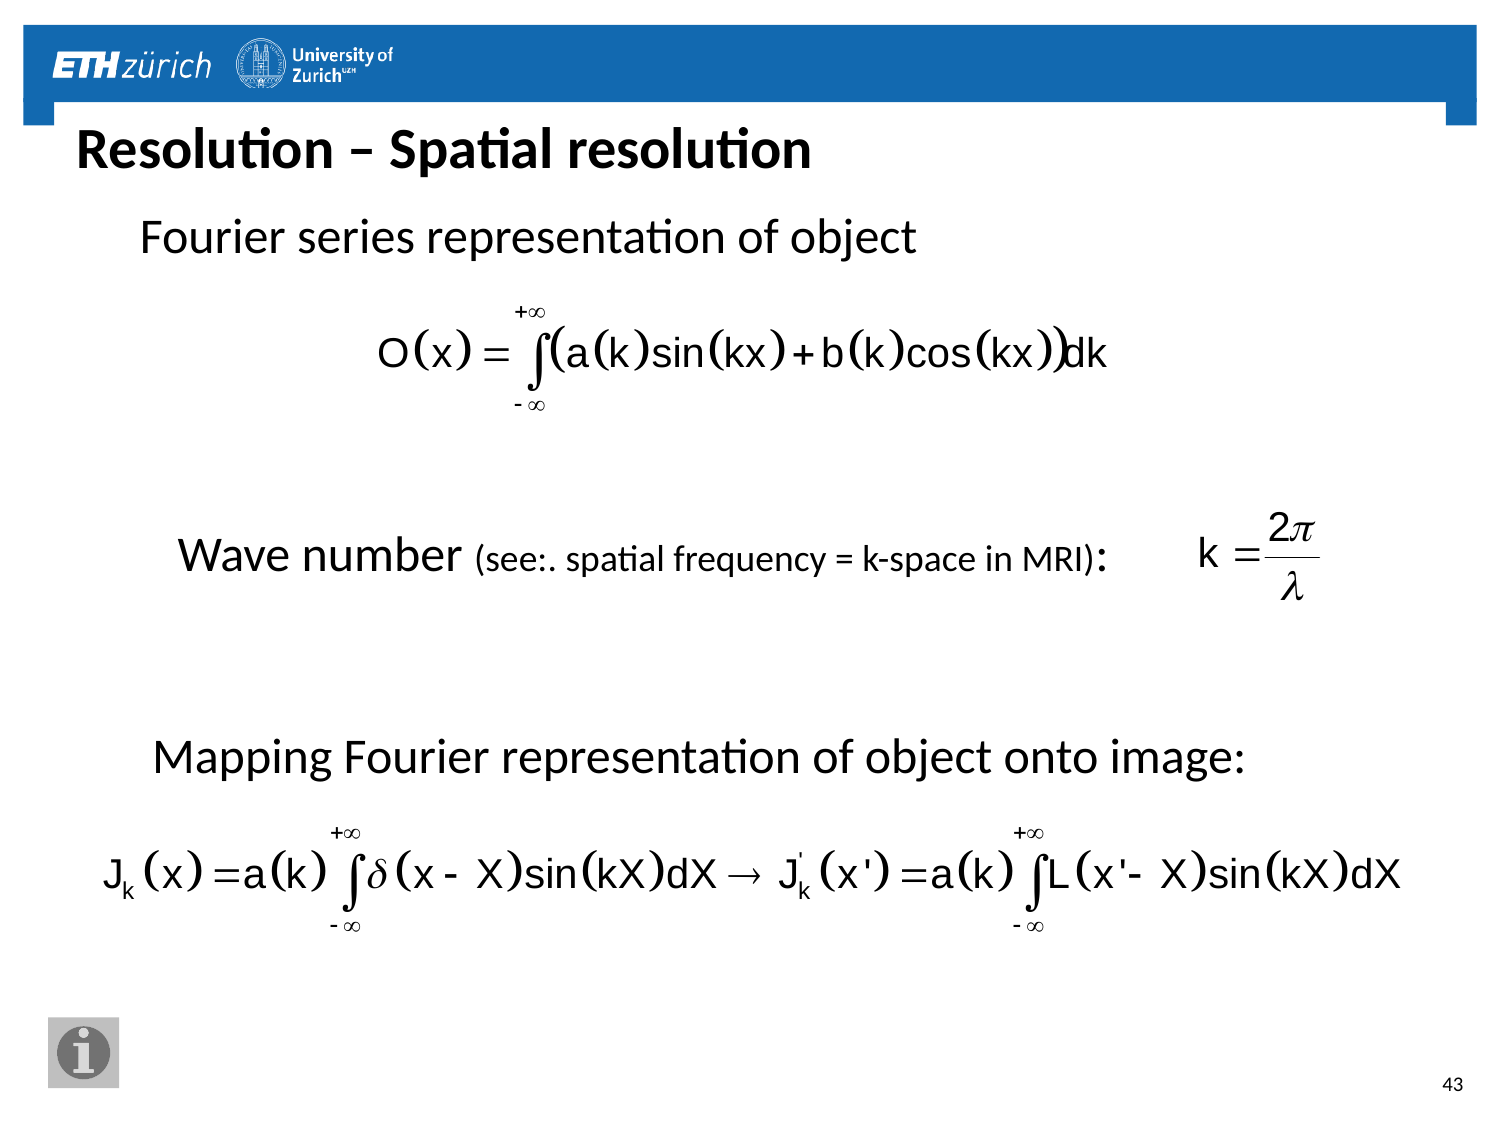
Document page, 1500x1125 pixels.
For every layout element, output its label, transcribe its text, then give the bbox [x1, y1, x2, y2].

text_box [371, 290, 1117, 420]
text_box [48, 1017, 120, 1089]
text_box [96, 811, 1408, 941]
slide_number 43 [1413, 1052, 1479, 1113]
text_box Wave number (see:. spatial frequency = k-space in MRI): [162, 513, 1124, 589]
text_box Fourier series representation of object [124, 196, 933, 271]
text_box Mapping Fourier representation of object onto image: [137, 716, 1262, 791]
title Resolution – Spatial resolution [53, 101, 1447, 199]
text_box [1192, 501, 1330, 610]
